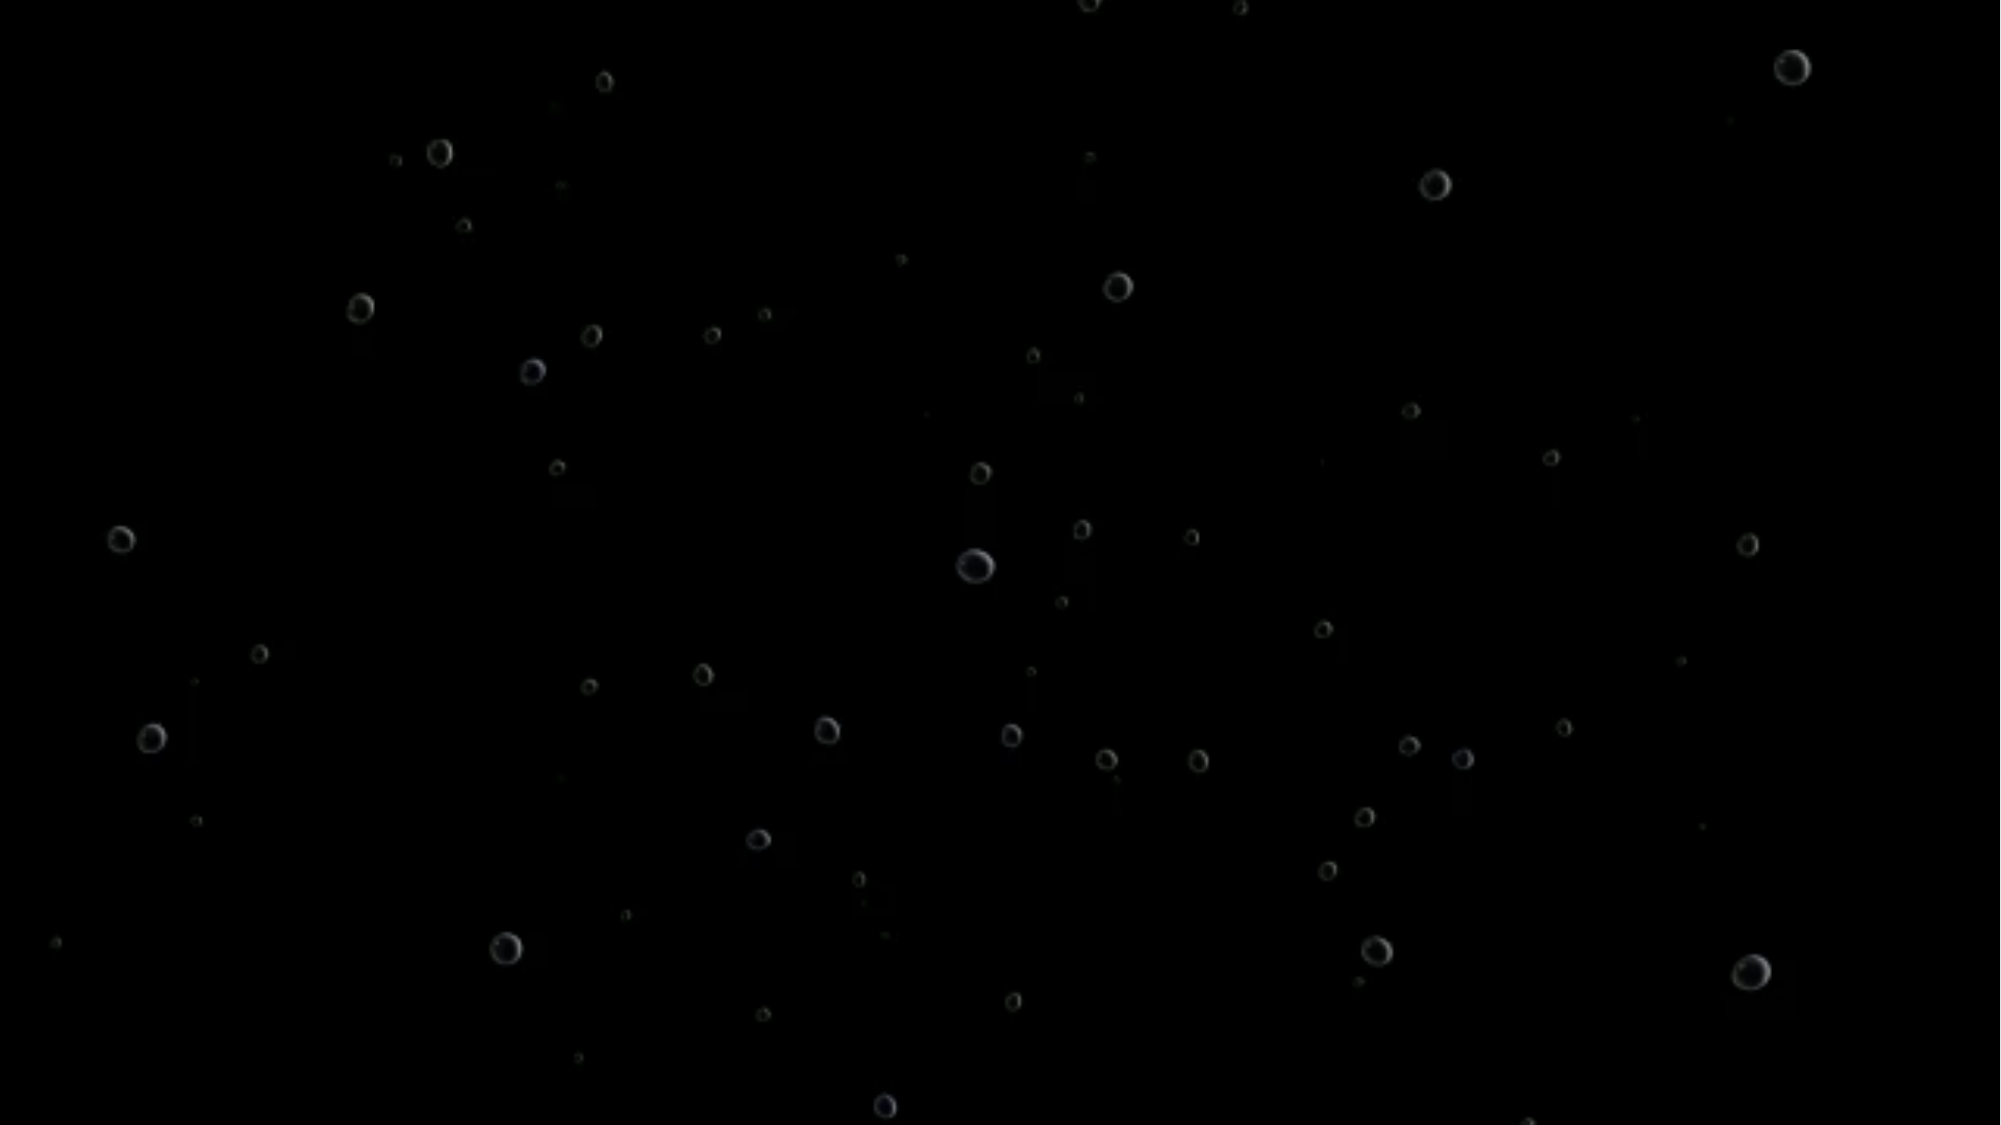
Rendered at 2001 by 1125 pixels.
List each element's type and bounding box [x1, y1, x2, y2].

text_box [0, 0, 2000, 1125]
